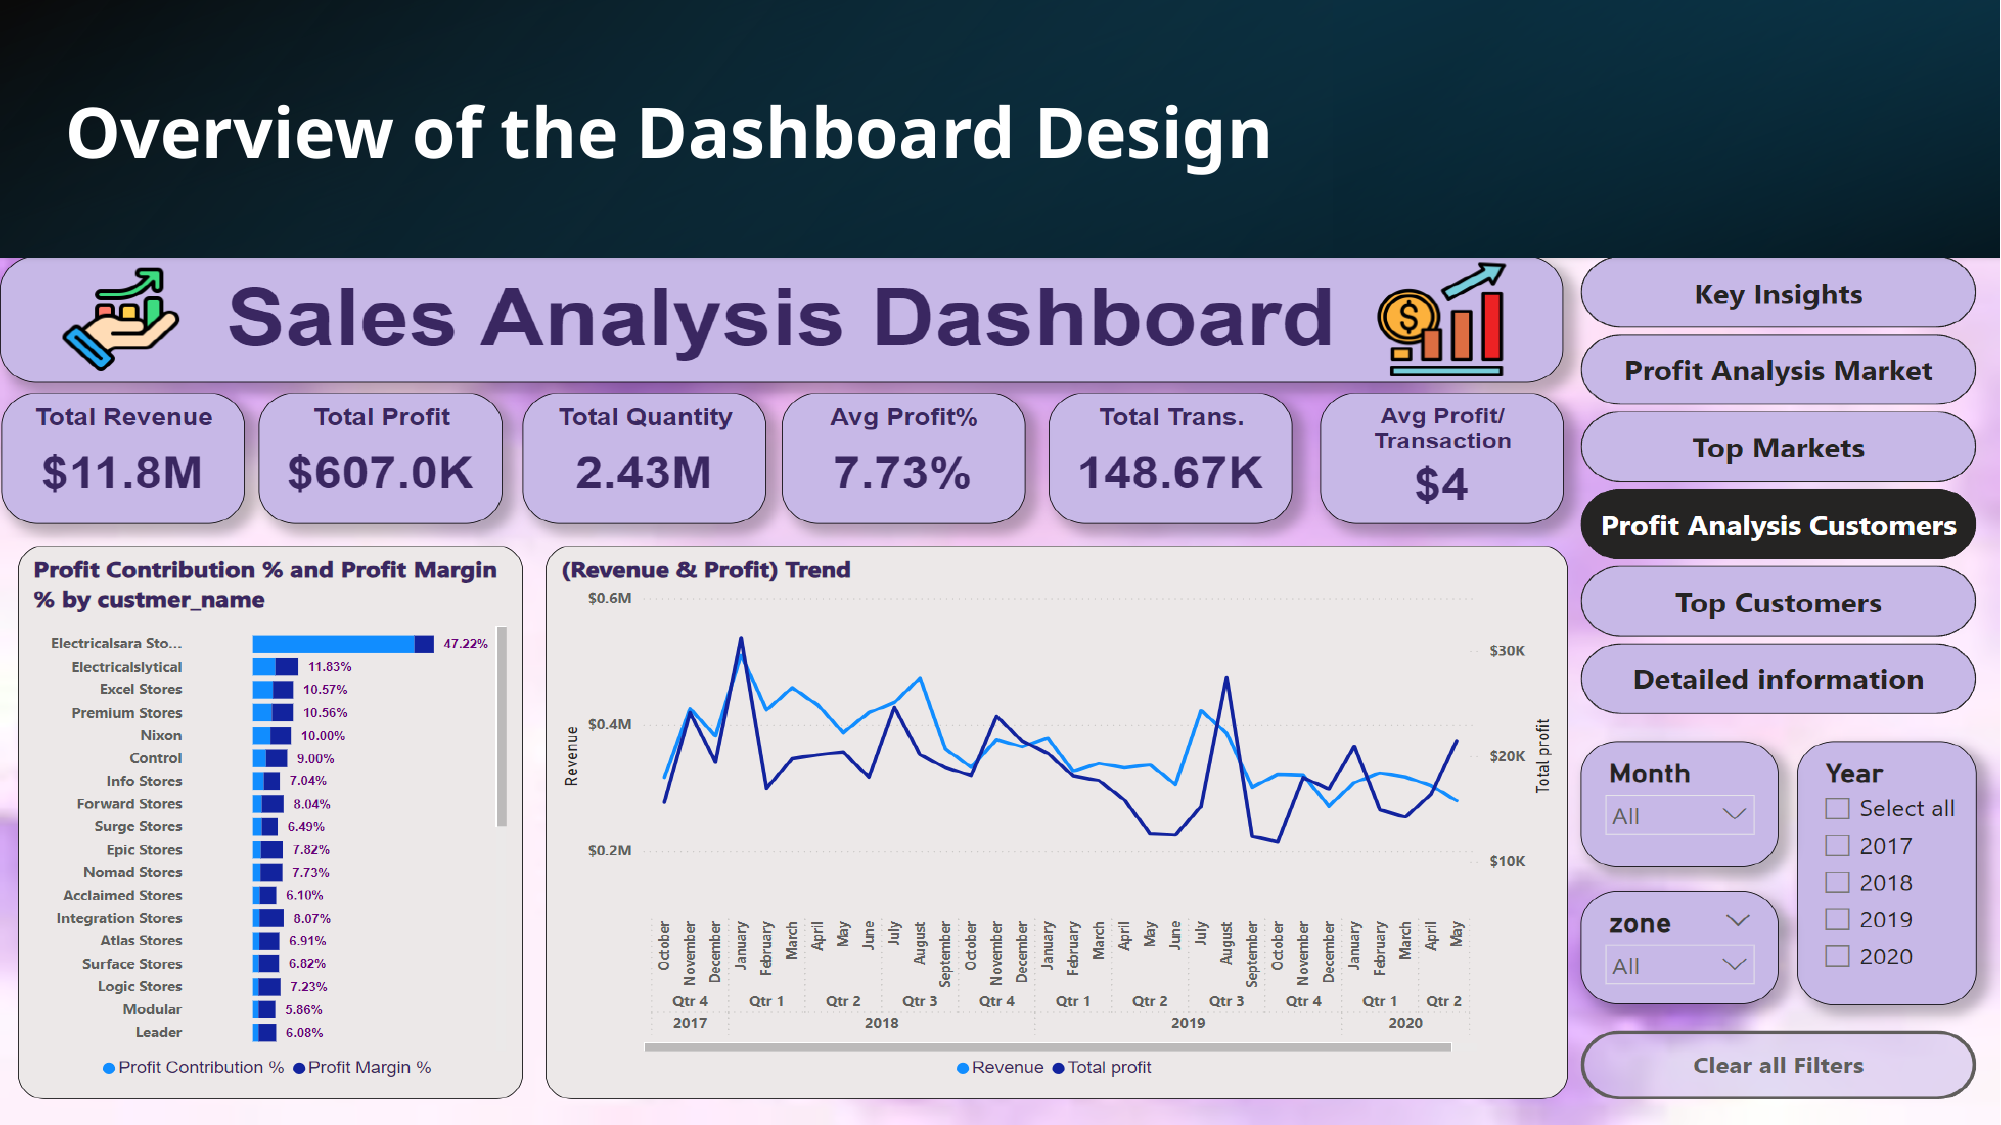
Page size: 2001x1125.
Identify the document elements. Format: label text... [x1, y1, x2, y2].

text_box [0, 0, 2000, 257]
picture [0, 257, 2000, 1125]
title Overview of the Dashboard Design [50, 64, 1310, 209]
